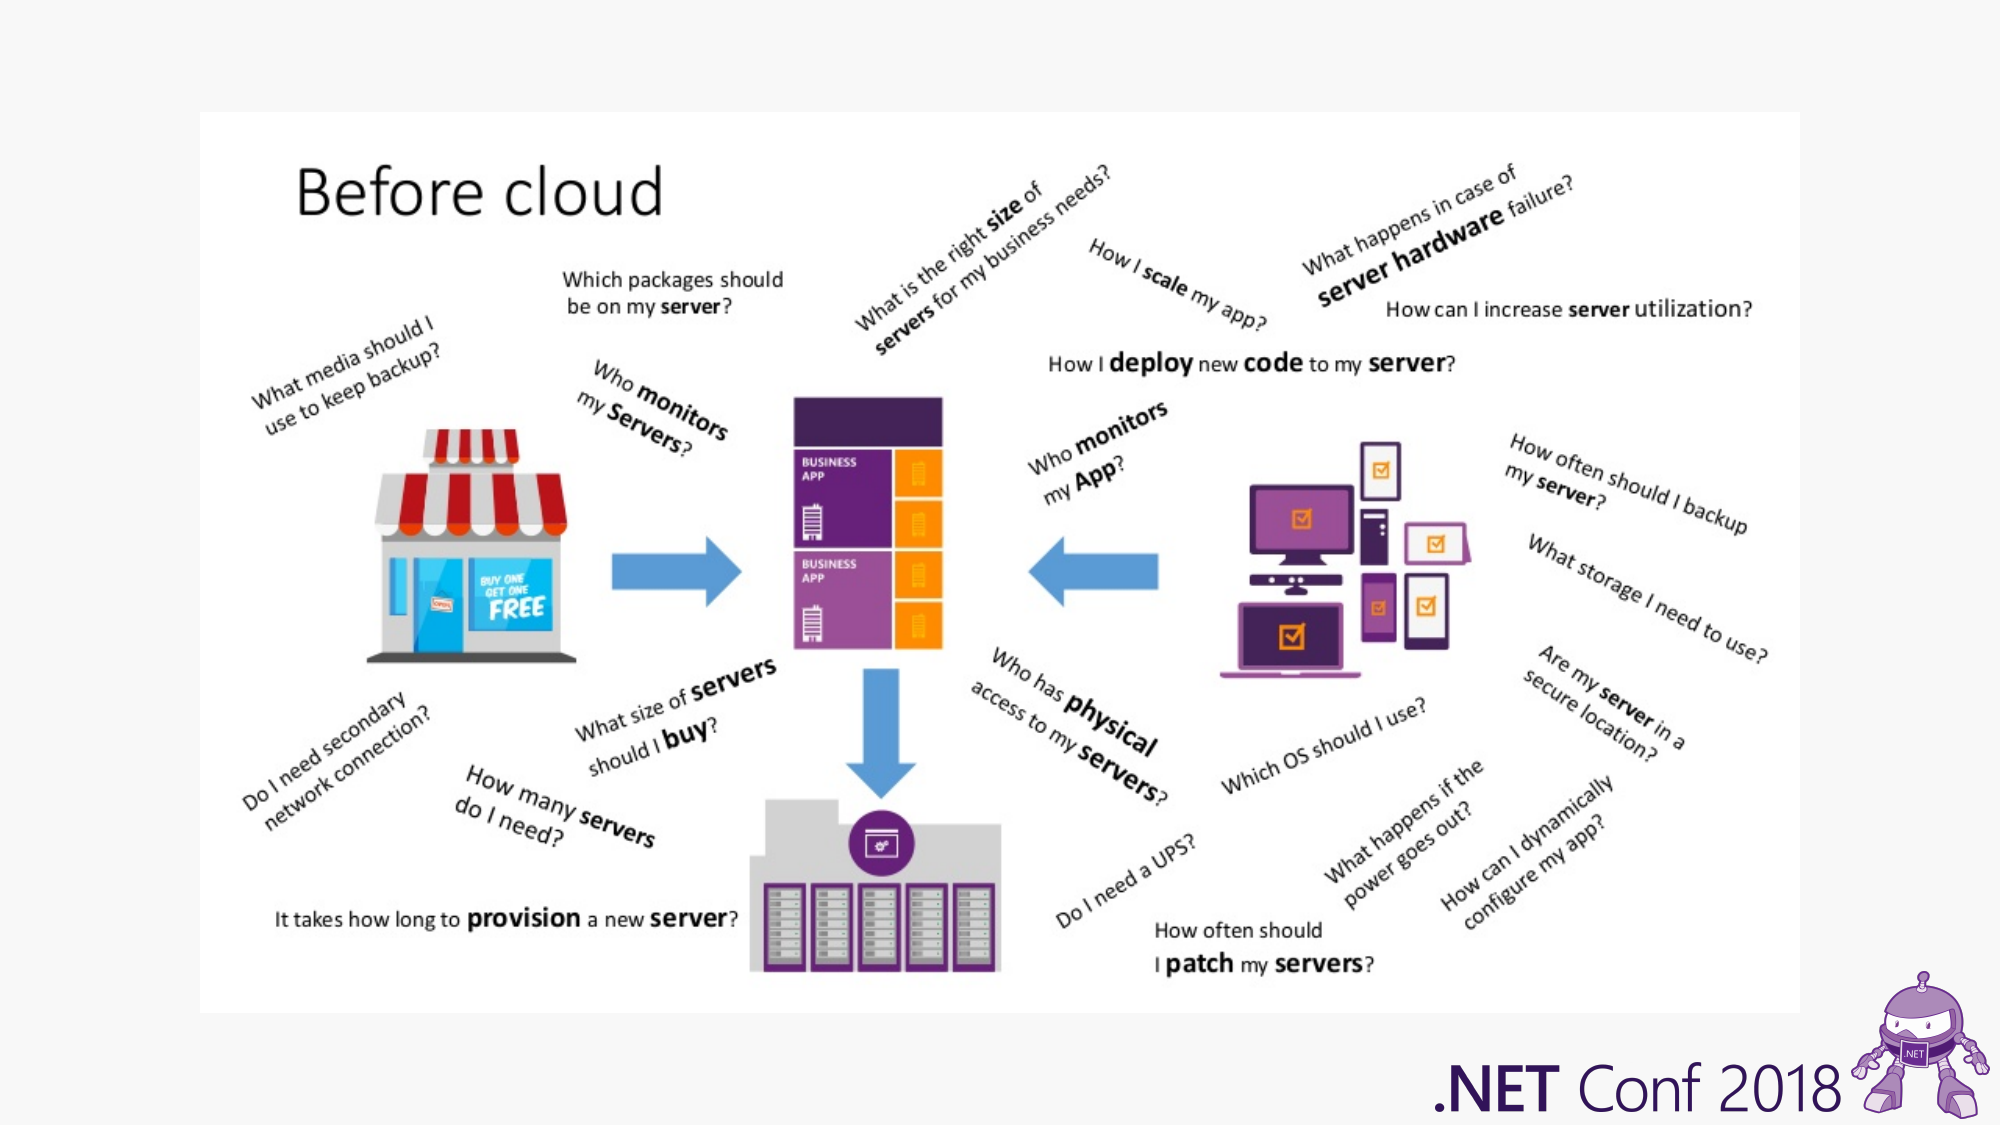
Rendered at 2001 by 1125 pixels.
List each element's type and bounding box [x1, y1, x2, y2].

picture [1435, 1062, 1841, 1112]
picture [199, 112, 1801, 1013]
picture [1851, 971, 1990, 1119]
